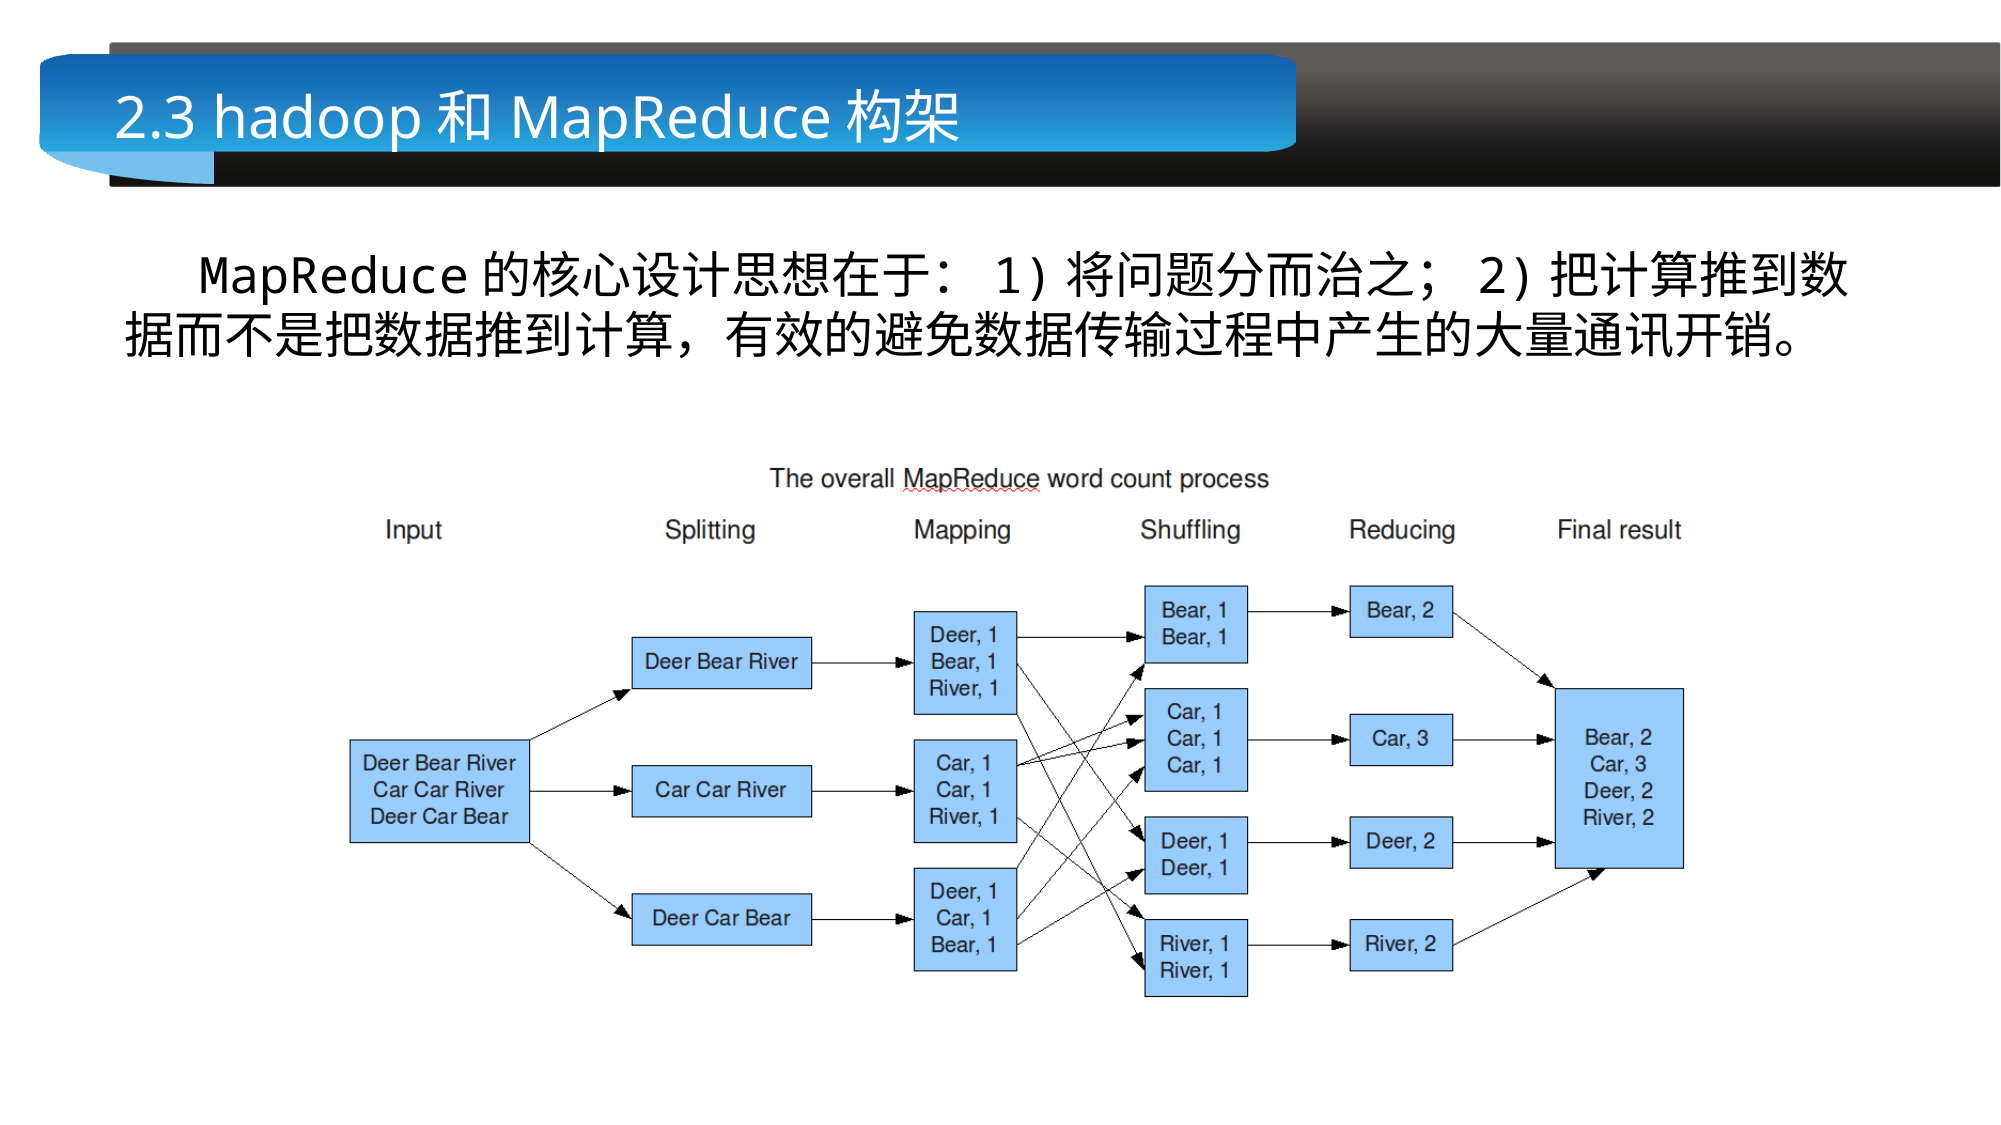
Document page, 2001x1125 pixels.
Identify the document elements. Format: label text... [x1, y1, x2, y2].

picture [308, 390, 1745, 1058]
title 2.3 hadoop和MapReduce构架 [99, 45, 1112, 185]
list MapReduce的核心设计思想在于：1)将问题分而治之；2)把计算推到数据而不是把数据推到计算，有效的避免数据传输过程中产生的大量通讯开销。 [109, 235, 1891, 1008]
picture [109, 42, 2001, 187]
picture [39, 54, 99, 184]
